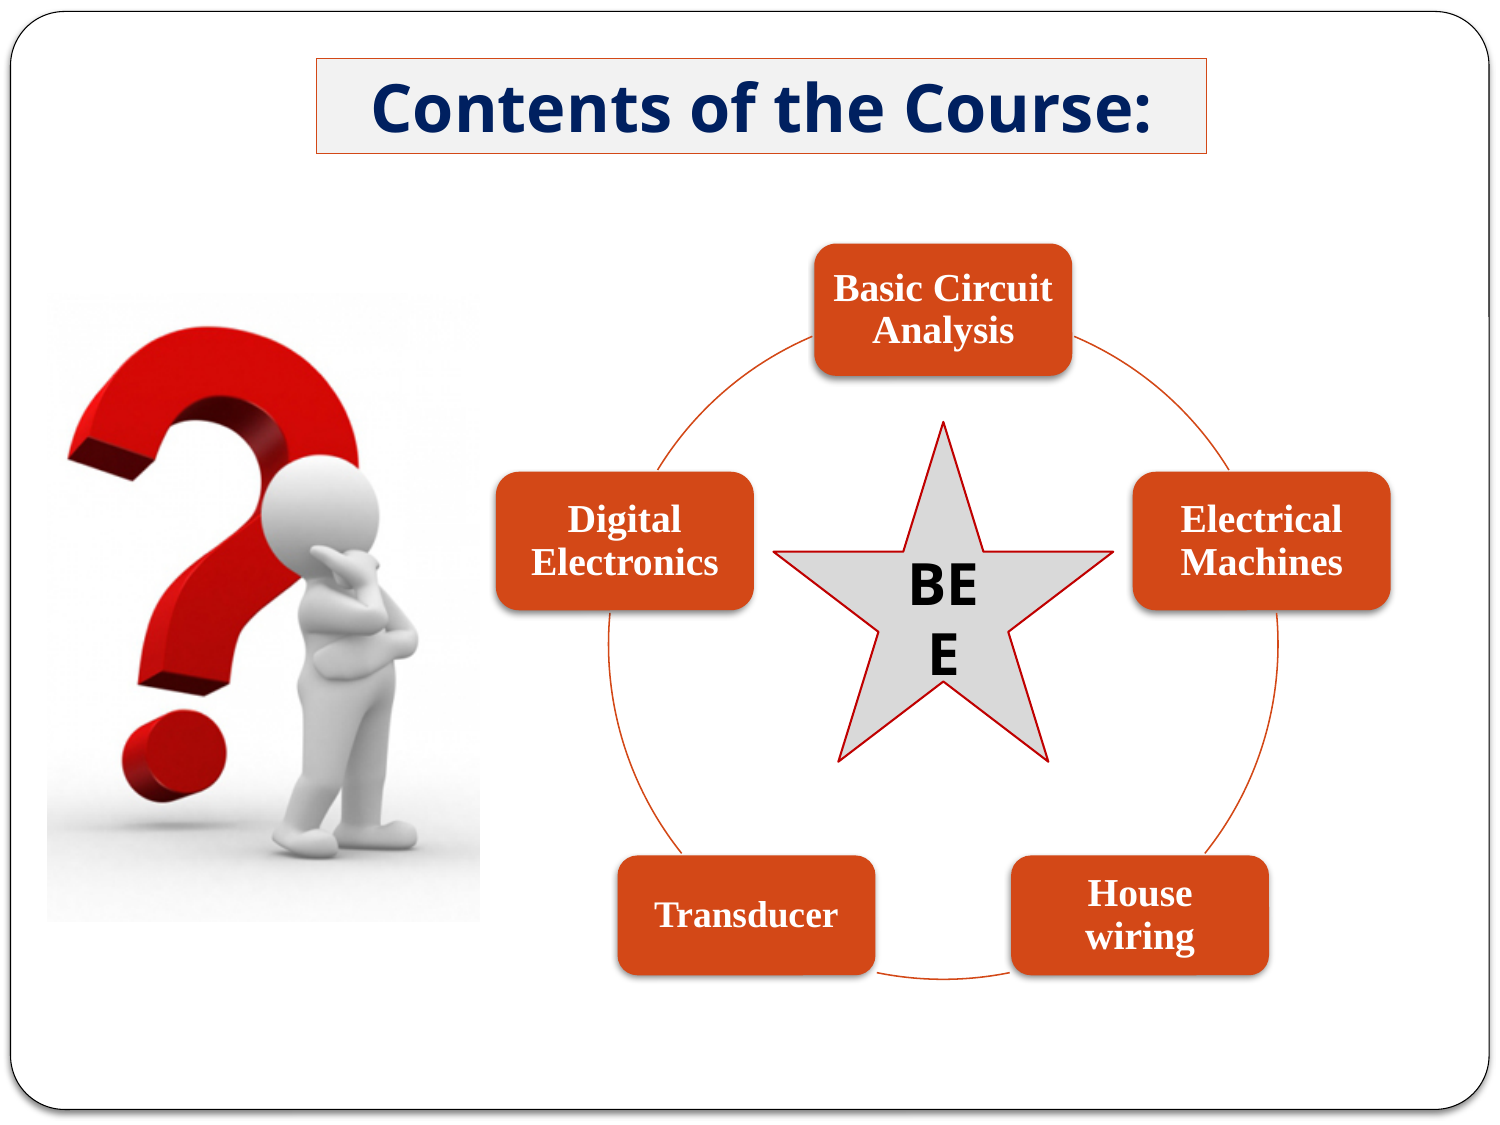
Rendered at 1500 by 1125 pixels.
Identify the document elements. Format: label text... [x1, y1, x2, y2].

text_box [421, 234, 1466, 1020]
picture [46, 292, 481, 923]
text_box Contents of the Course: [316, 58, 1207, 154]
